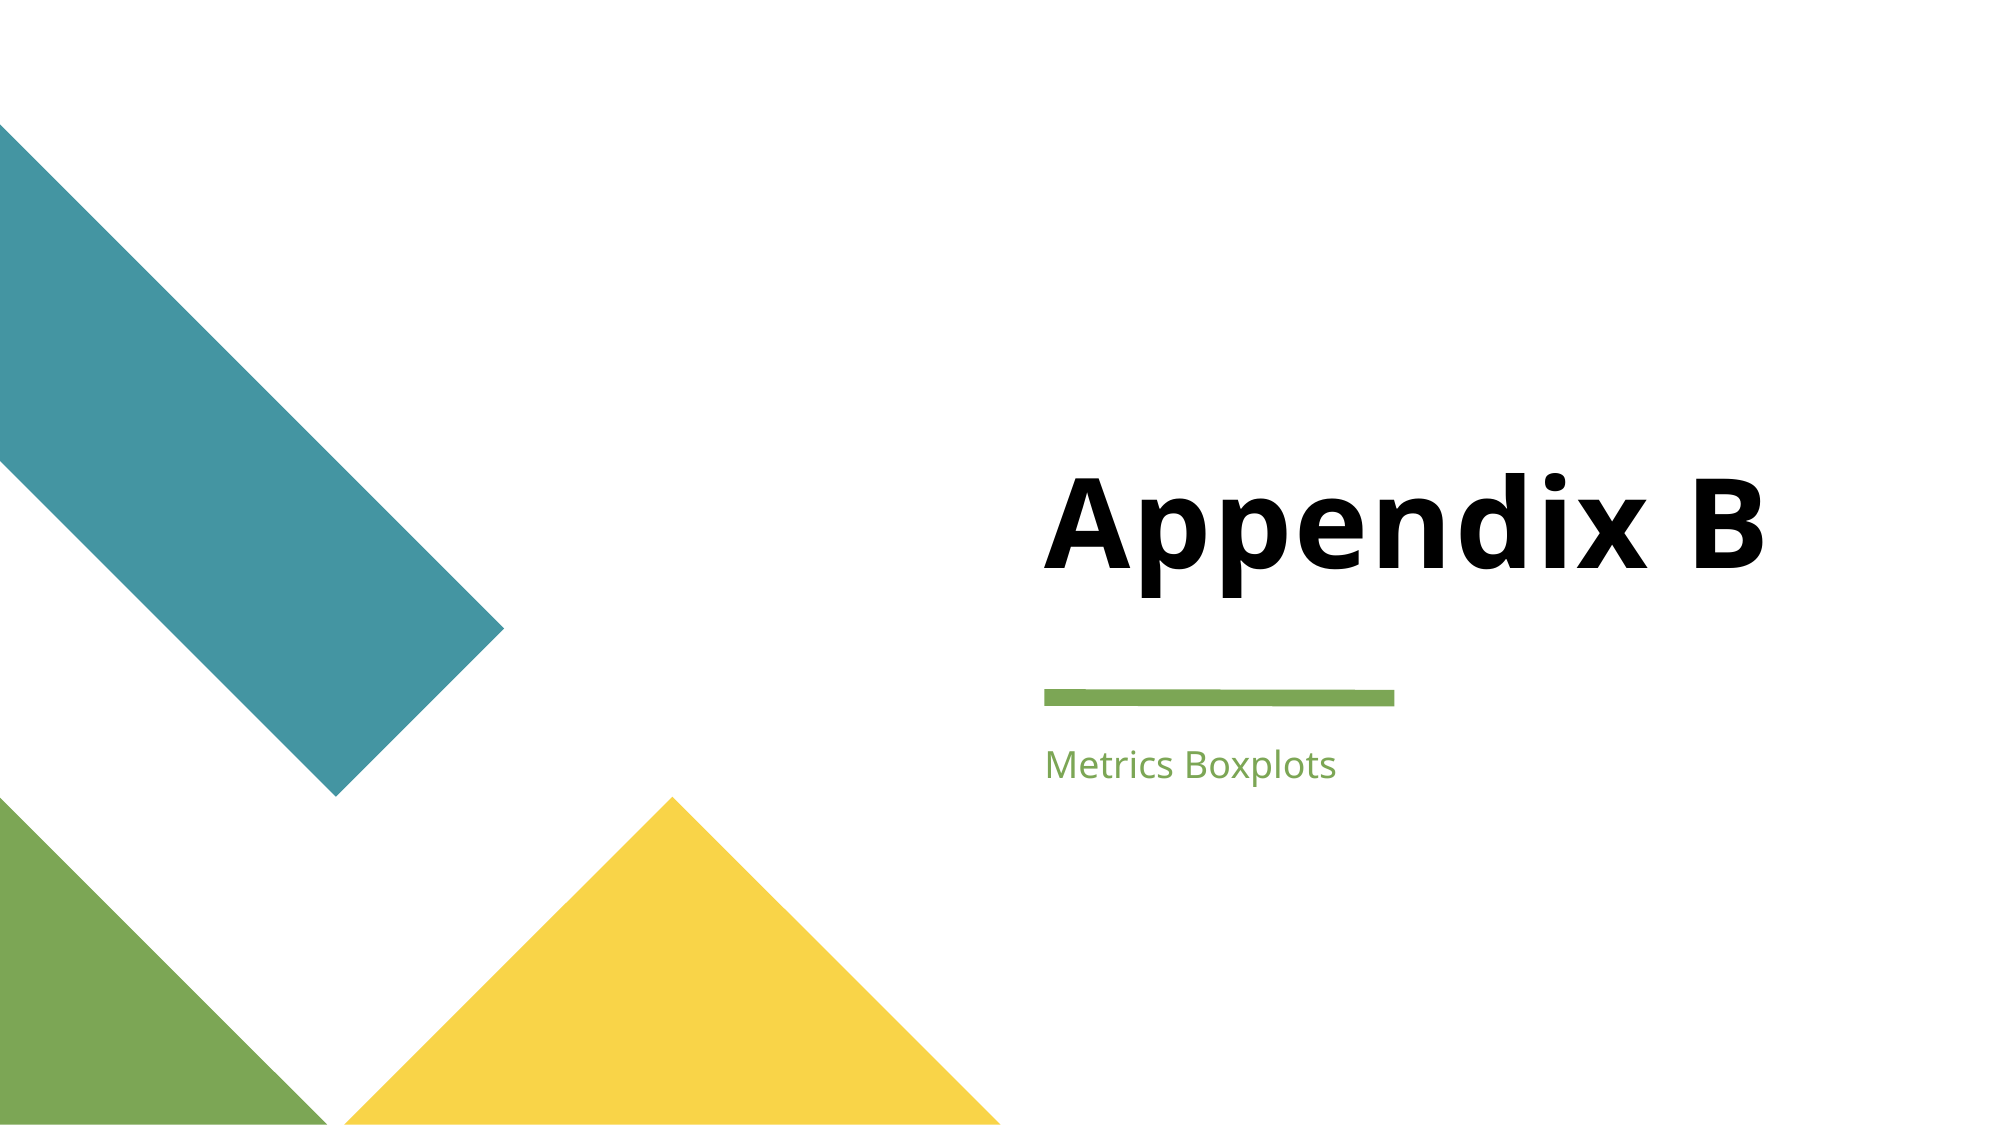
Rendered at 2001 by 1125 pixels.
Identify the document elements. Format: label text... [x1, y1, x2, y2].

title Appendix B [1044, 347, 1946, 596]
list Metrics Boxplots [1044, 746, 1946, 903]
